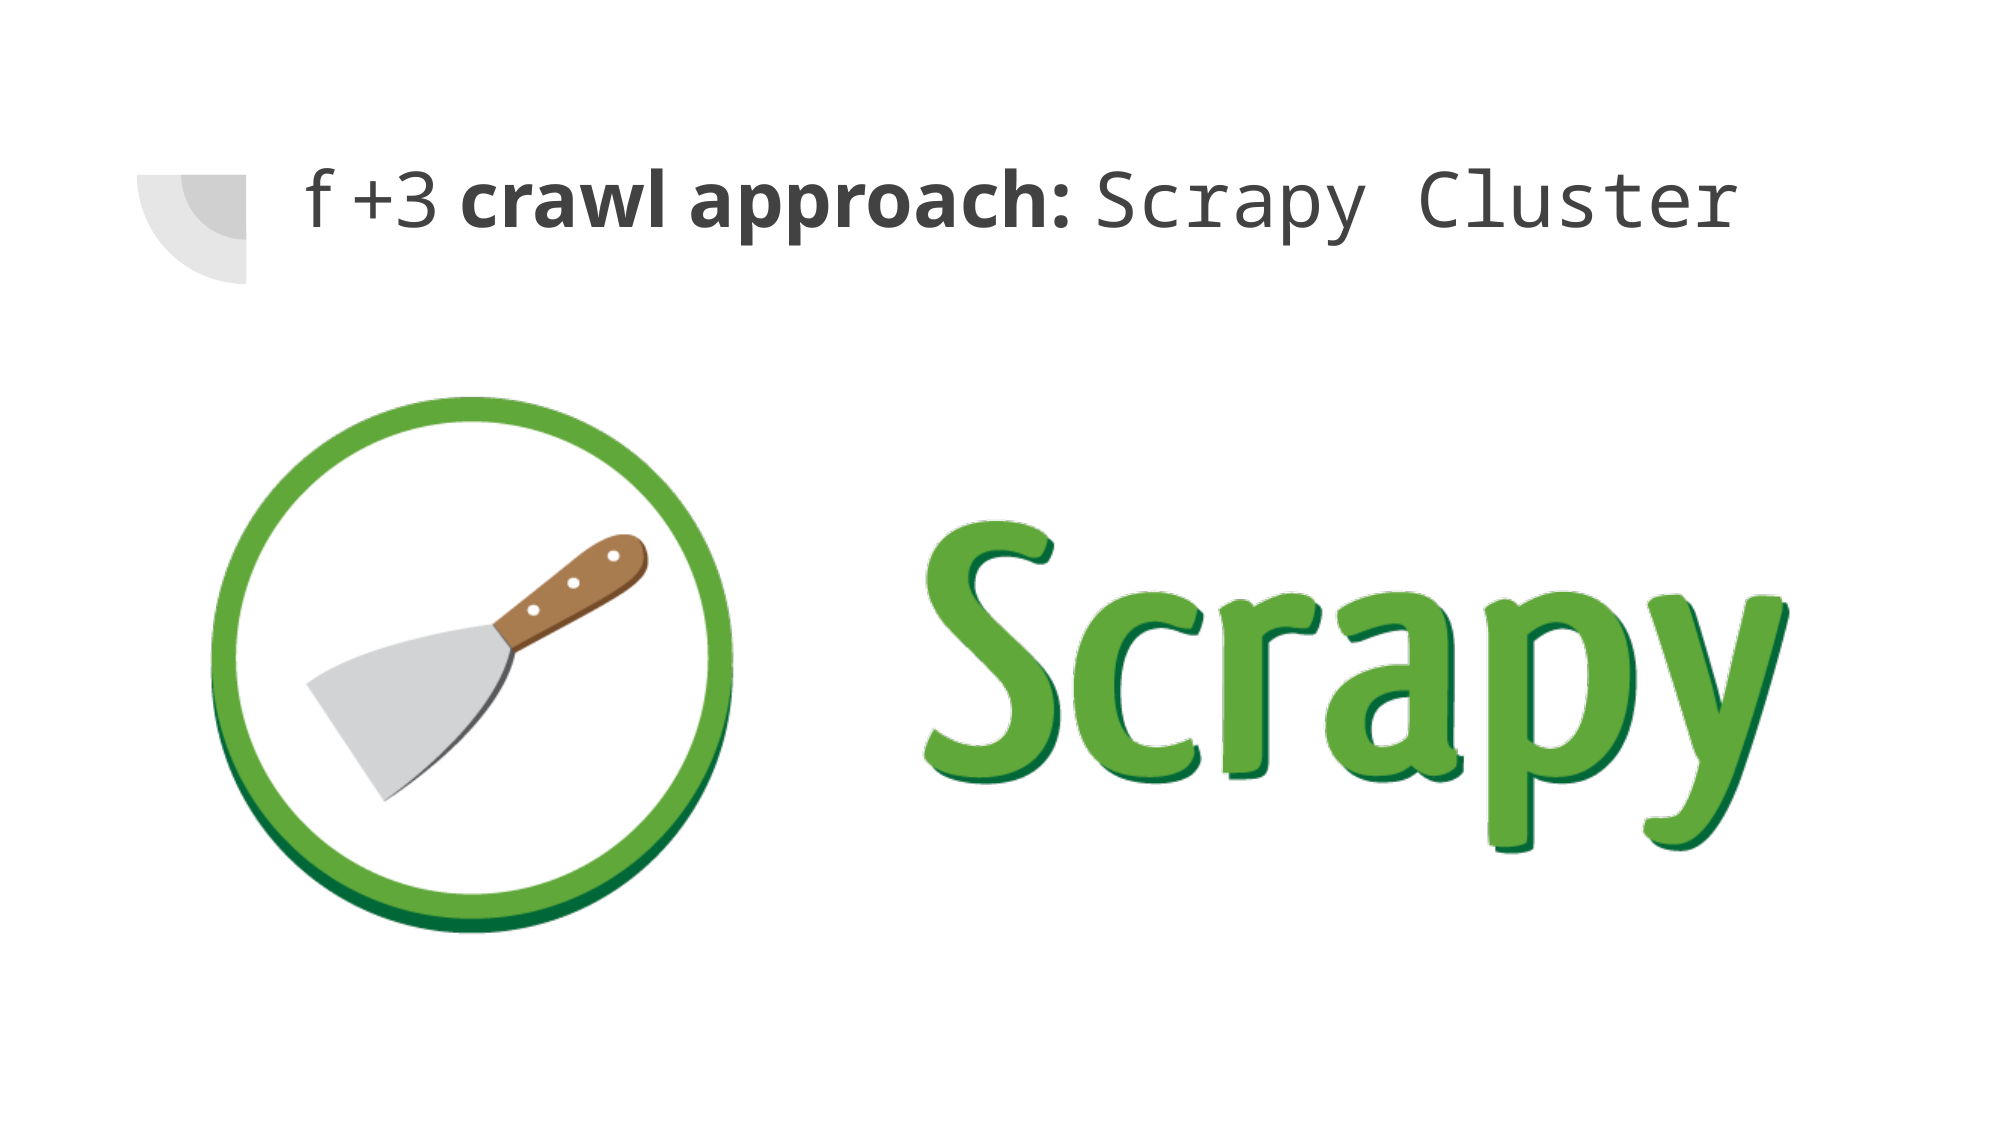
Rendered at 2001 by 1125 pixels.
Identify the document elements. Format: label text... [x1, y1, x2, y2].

title f +3 crawl approach: Scrapy Cluster [285, 130, 1823, 325]
picture [96, 325, 1904, 1052]
